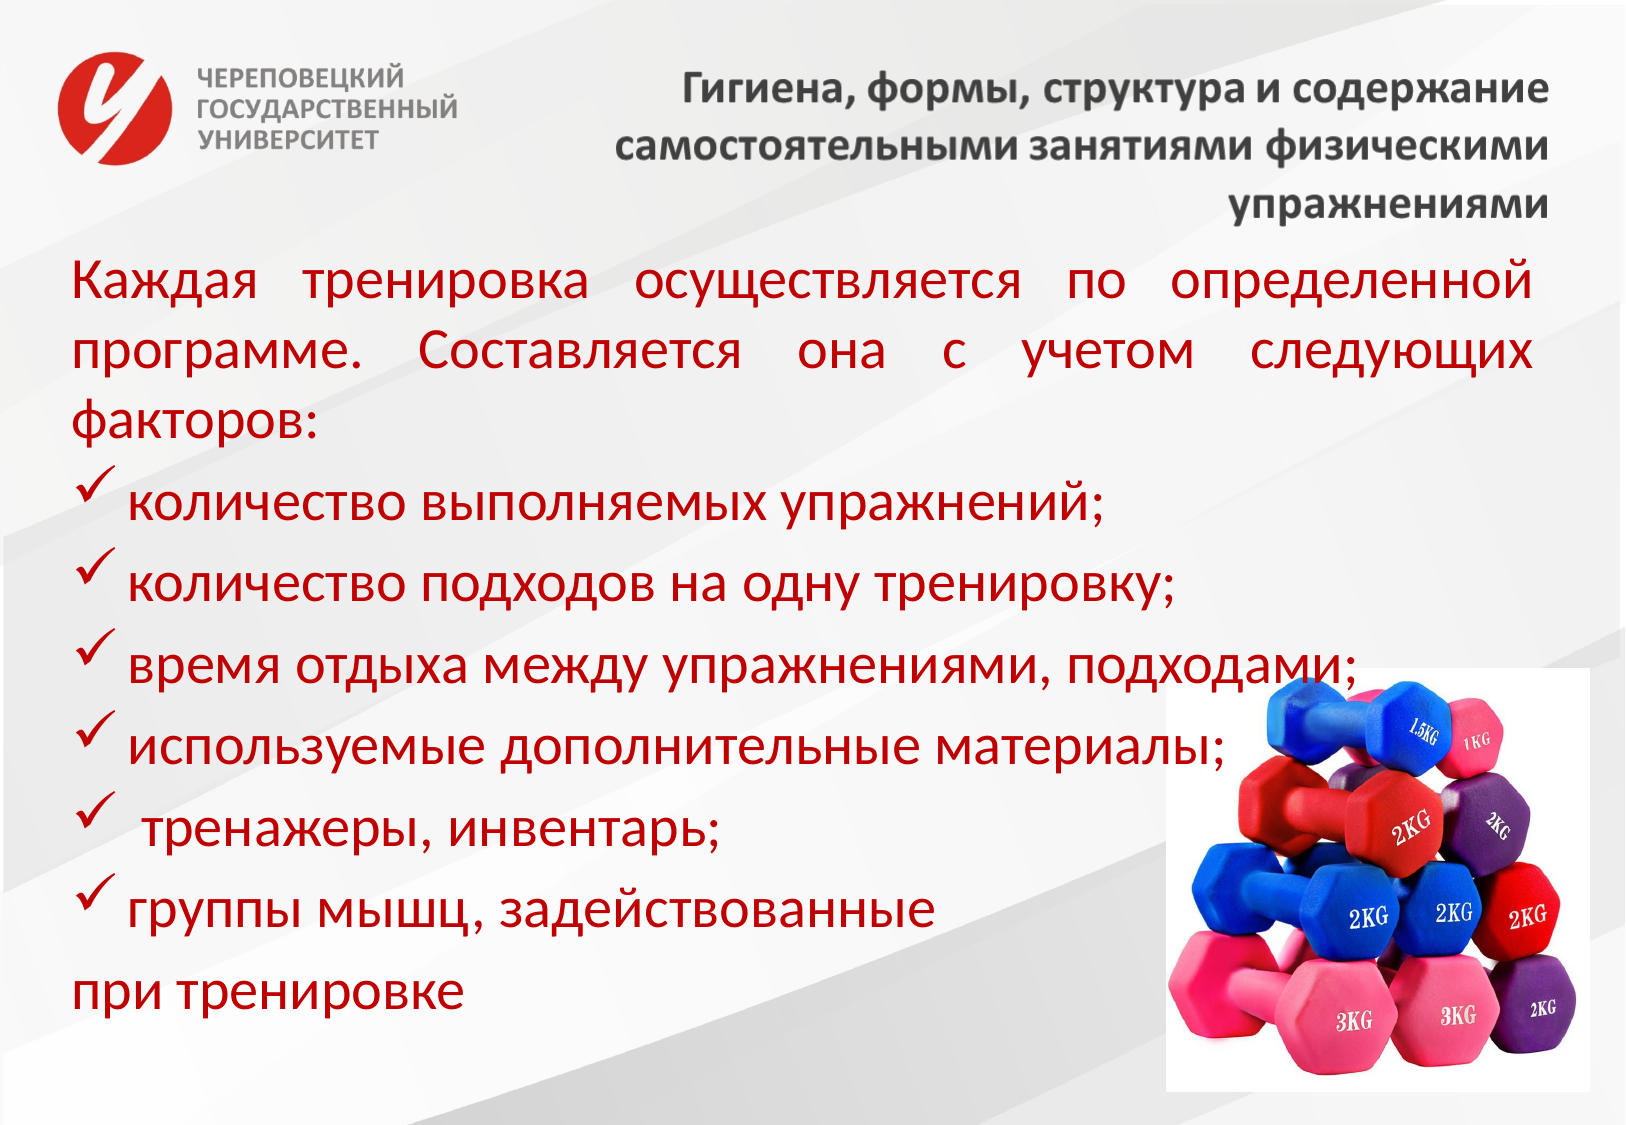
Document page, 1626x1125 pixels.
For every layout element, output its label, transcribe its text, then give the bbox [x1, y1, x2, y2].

list Каждая тренировка осуществляется по определенной программе. Составляется она с учетом следующих факторов: количество выполняемых упражнений; количество подходов на одну тренировку; время отдыха между упражнениями, подходами; используемые дополнительные материалы; тренажеры, инвентарь; группы мышц, задействованные при тренировке [56, 232, 1550, 1105]
picture [0, 0, 1625, 1125]
